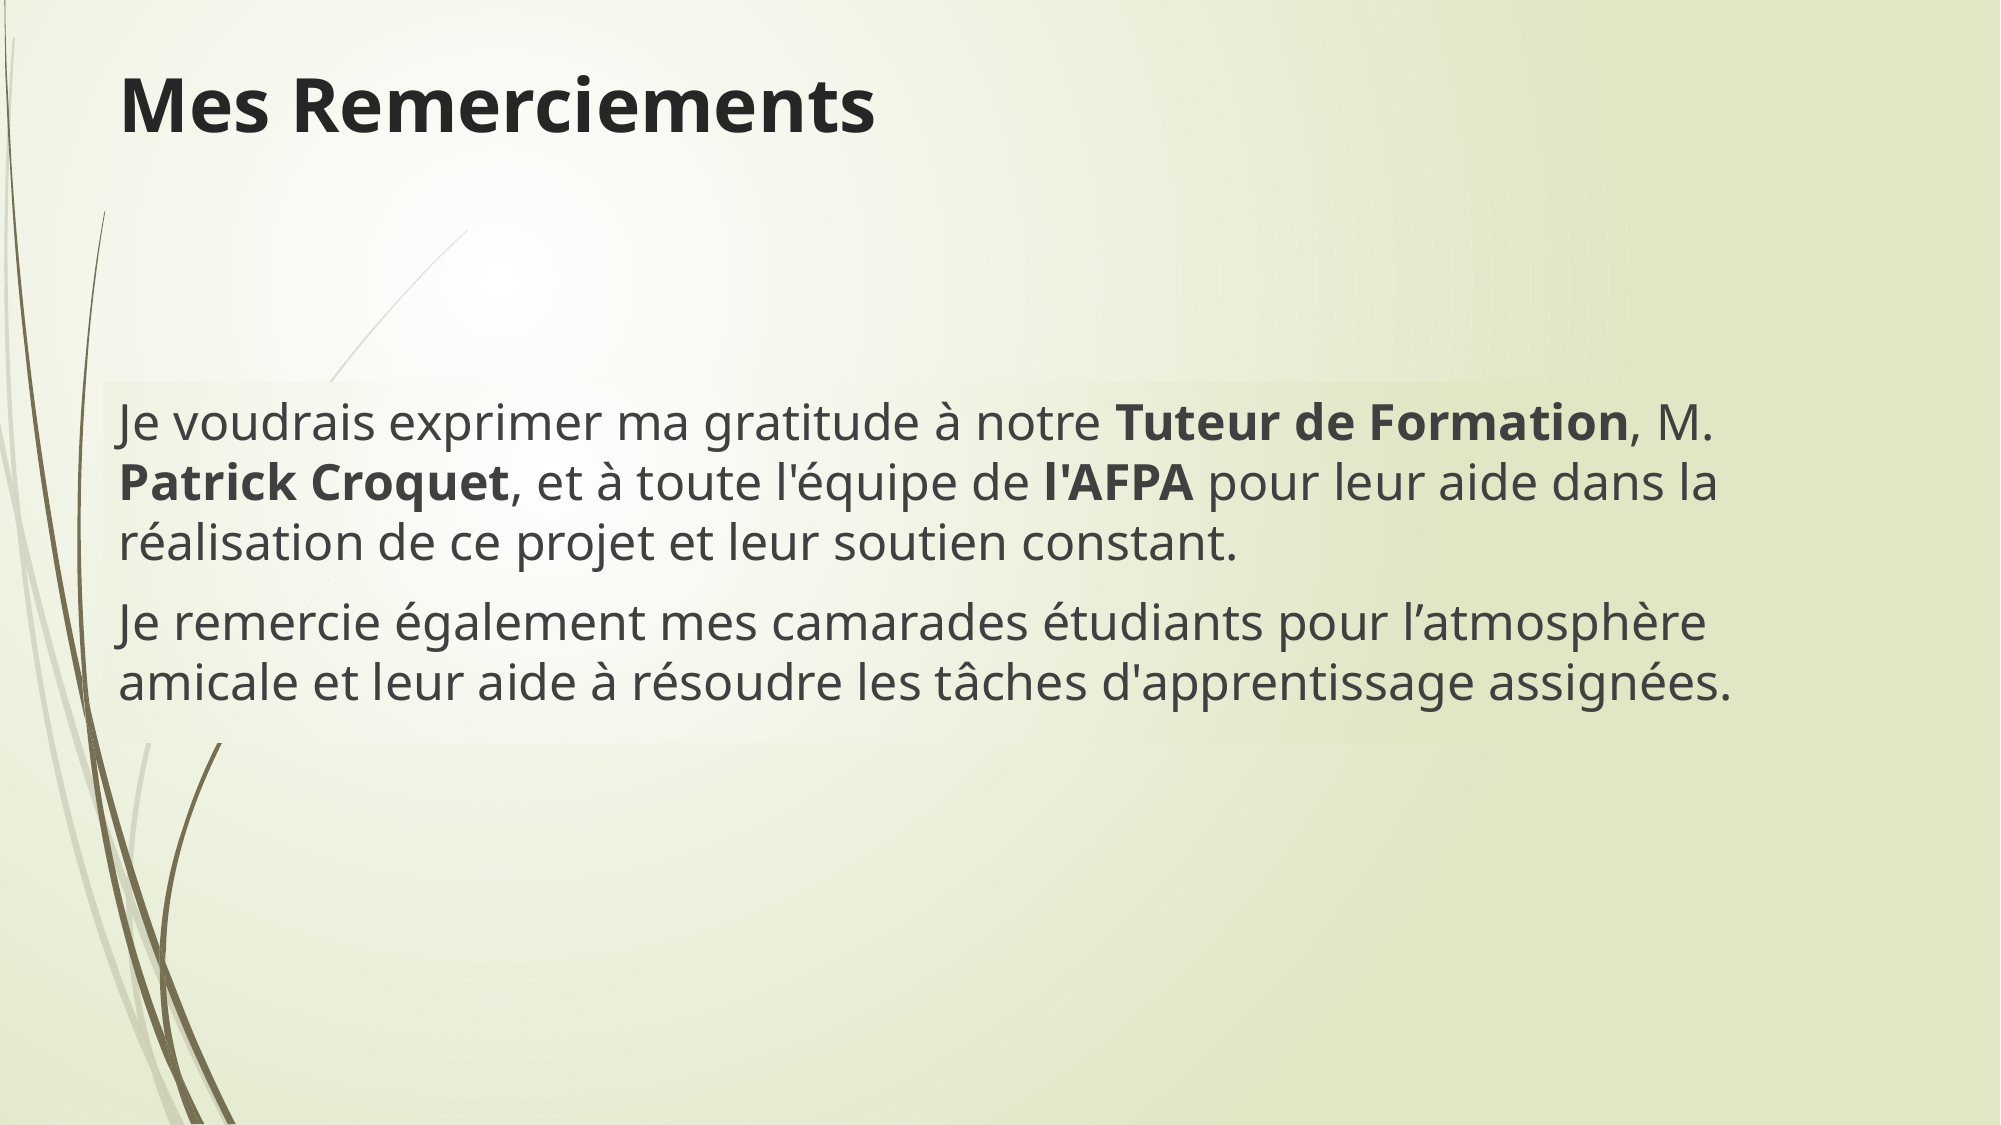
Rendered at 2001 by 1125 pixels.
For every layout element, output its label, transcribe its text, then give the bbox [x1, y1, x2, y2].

title Mes Remerciements [103, 49, 1896, 162]
text_box Je voudrais exprimer ma gratitude à notre Tuteur de Formation, M. Patrick Croquet, et à toute l'équipe de l'AFPA pour leur aide dans la réalisation de ce projet et leur soutien constant. Je remercie également mes camarades étudiants pour l’atmosphère amicale et leur aide à résoudre les tâches d'apprentissage assignées. [103, 382, 1896, 743]
